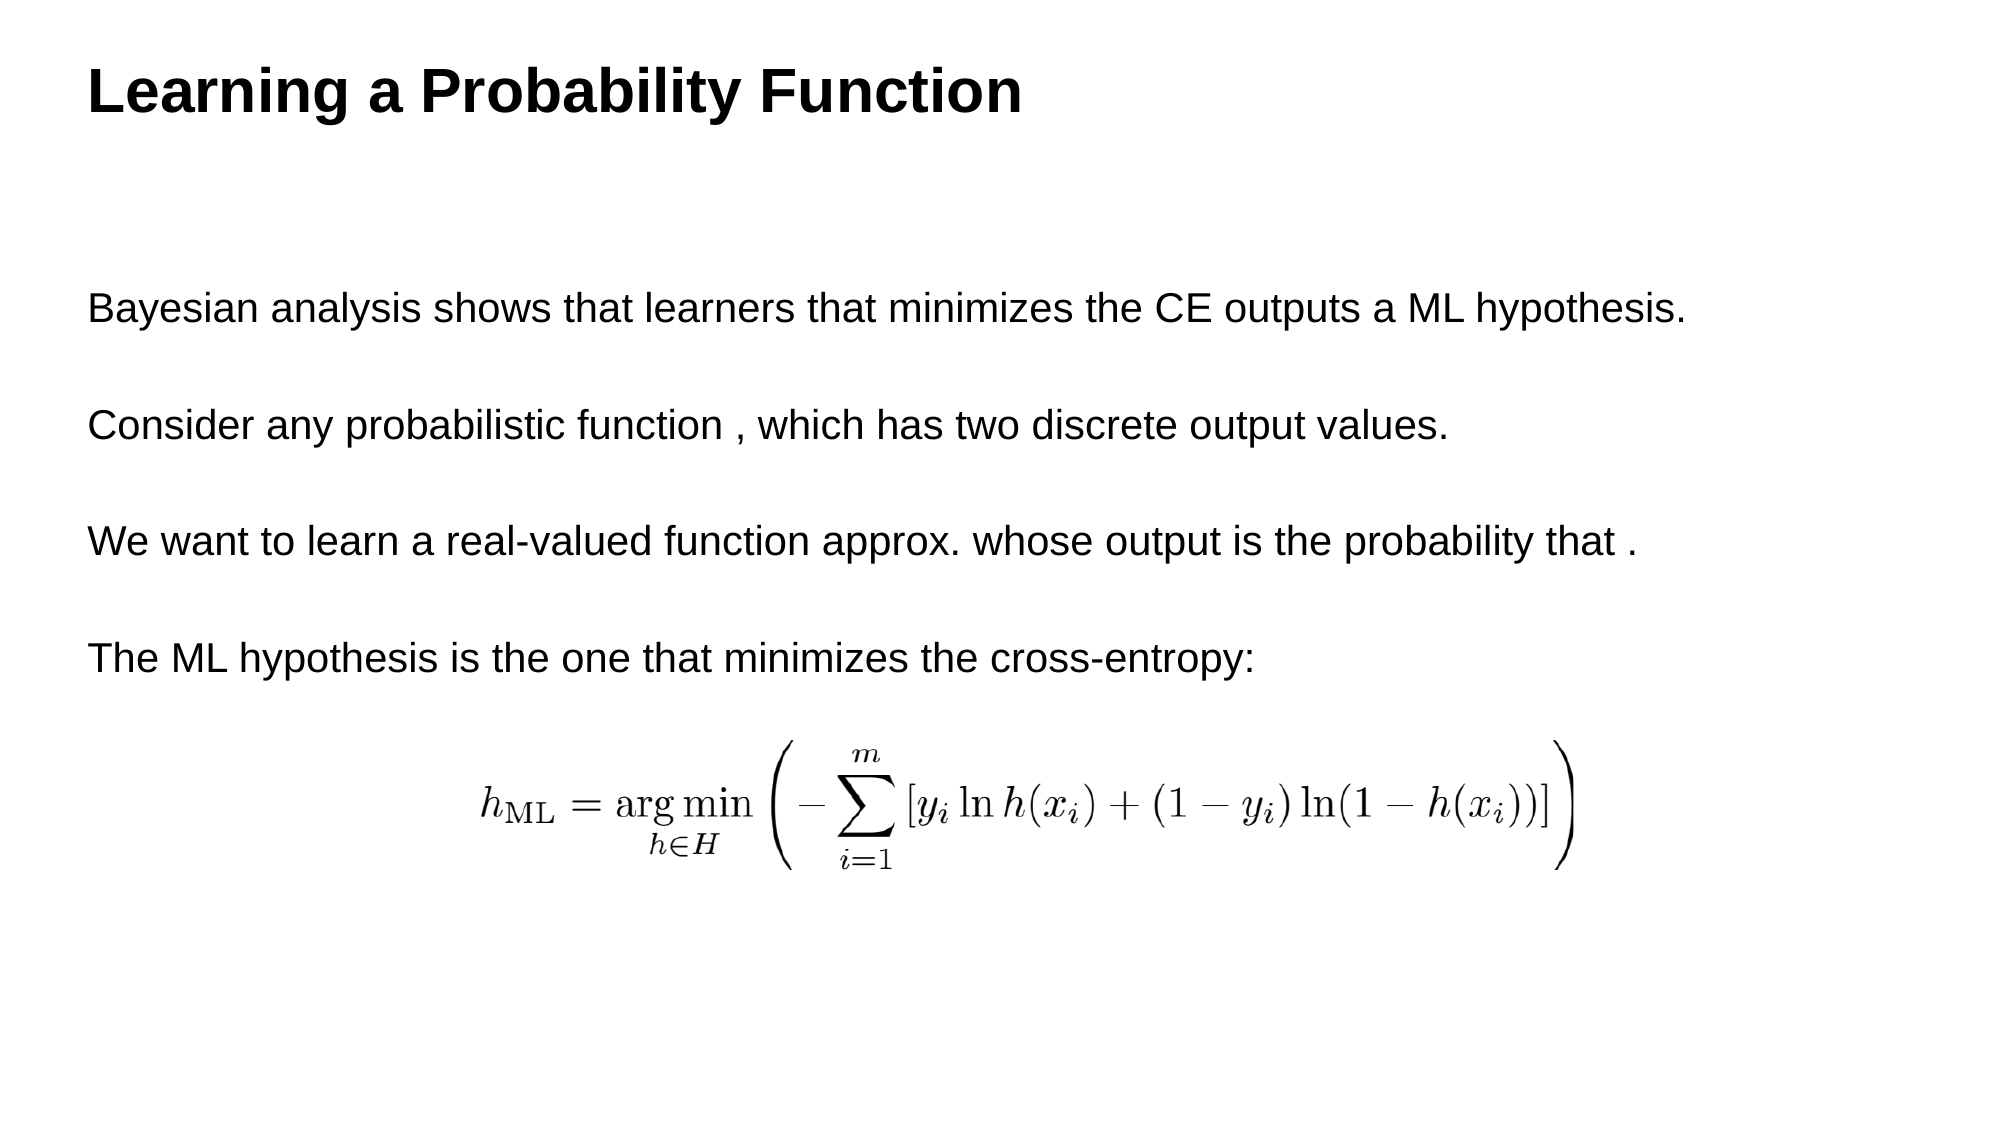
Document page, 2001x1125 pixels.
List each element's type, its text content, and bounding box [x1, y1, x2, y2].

picture [479, 739, 1574, 870]
title Learning a Probability Function [72, 42, 1930, 138]
